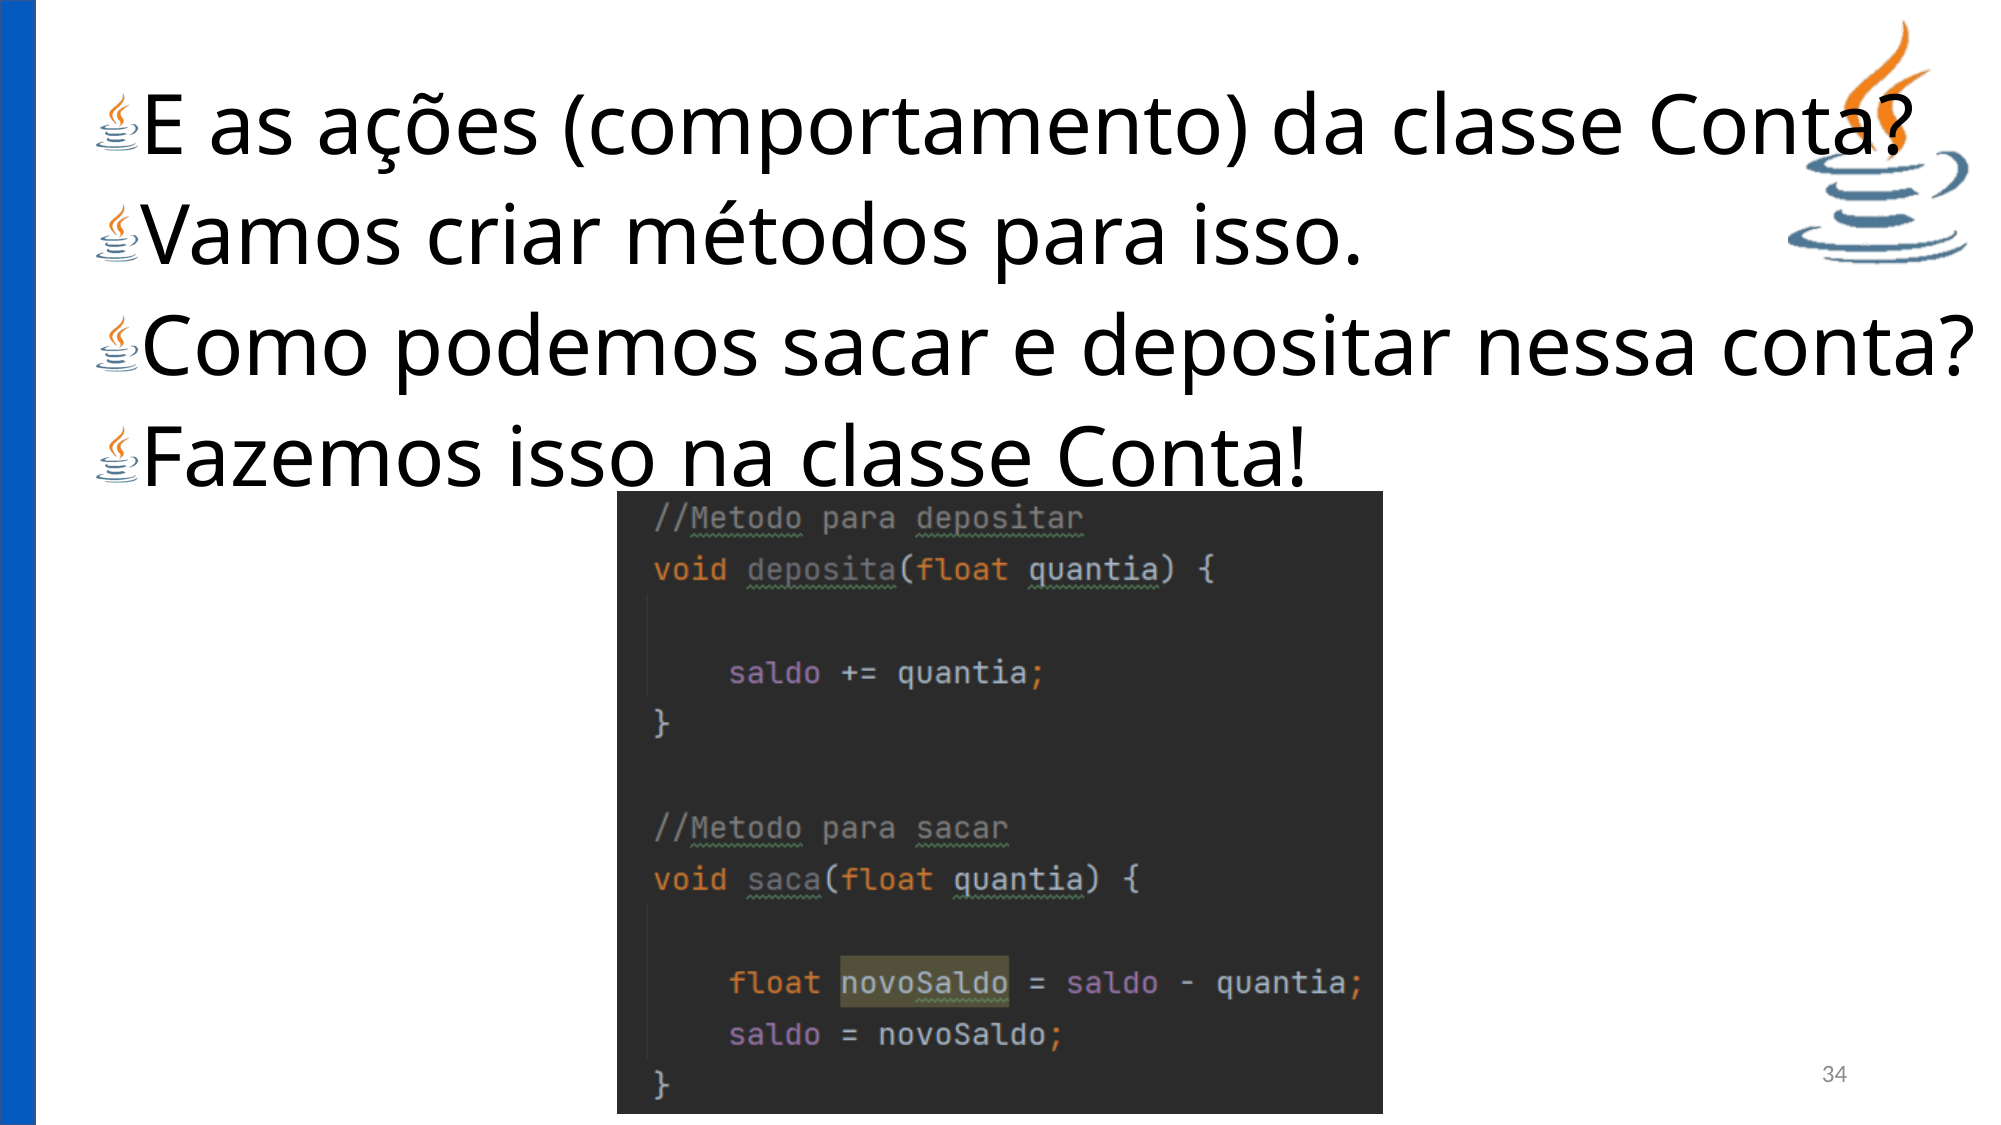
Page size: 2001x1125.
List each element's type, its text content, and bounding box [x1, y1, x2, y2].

picture [94, 425, 141, 484]
slide_number 34 [1412, 1042, 1863, 1103]
picture [94, 314, 141, 373]
picture [616, 491, 1383, 1114]
picture [1779, 15, 1982, 270]
picture [94, 203, 141, 263]
text_box E as ações (comportamento) da classe Conta? Vamos criar métodos para isso. Como podemos sacar e depositar nessa conta? Fazemos isso na classe Conta! [79, 74, 2000, 563]
picture [94, 92, 141, 152]
text_box [0, 0, 36, 1125]
